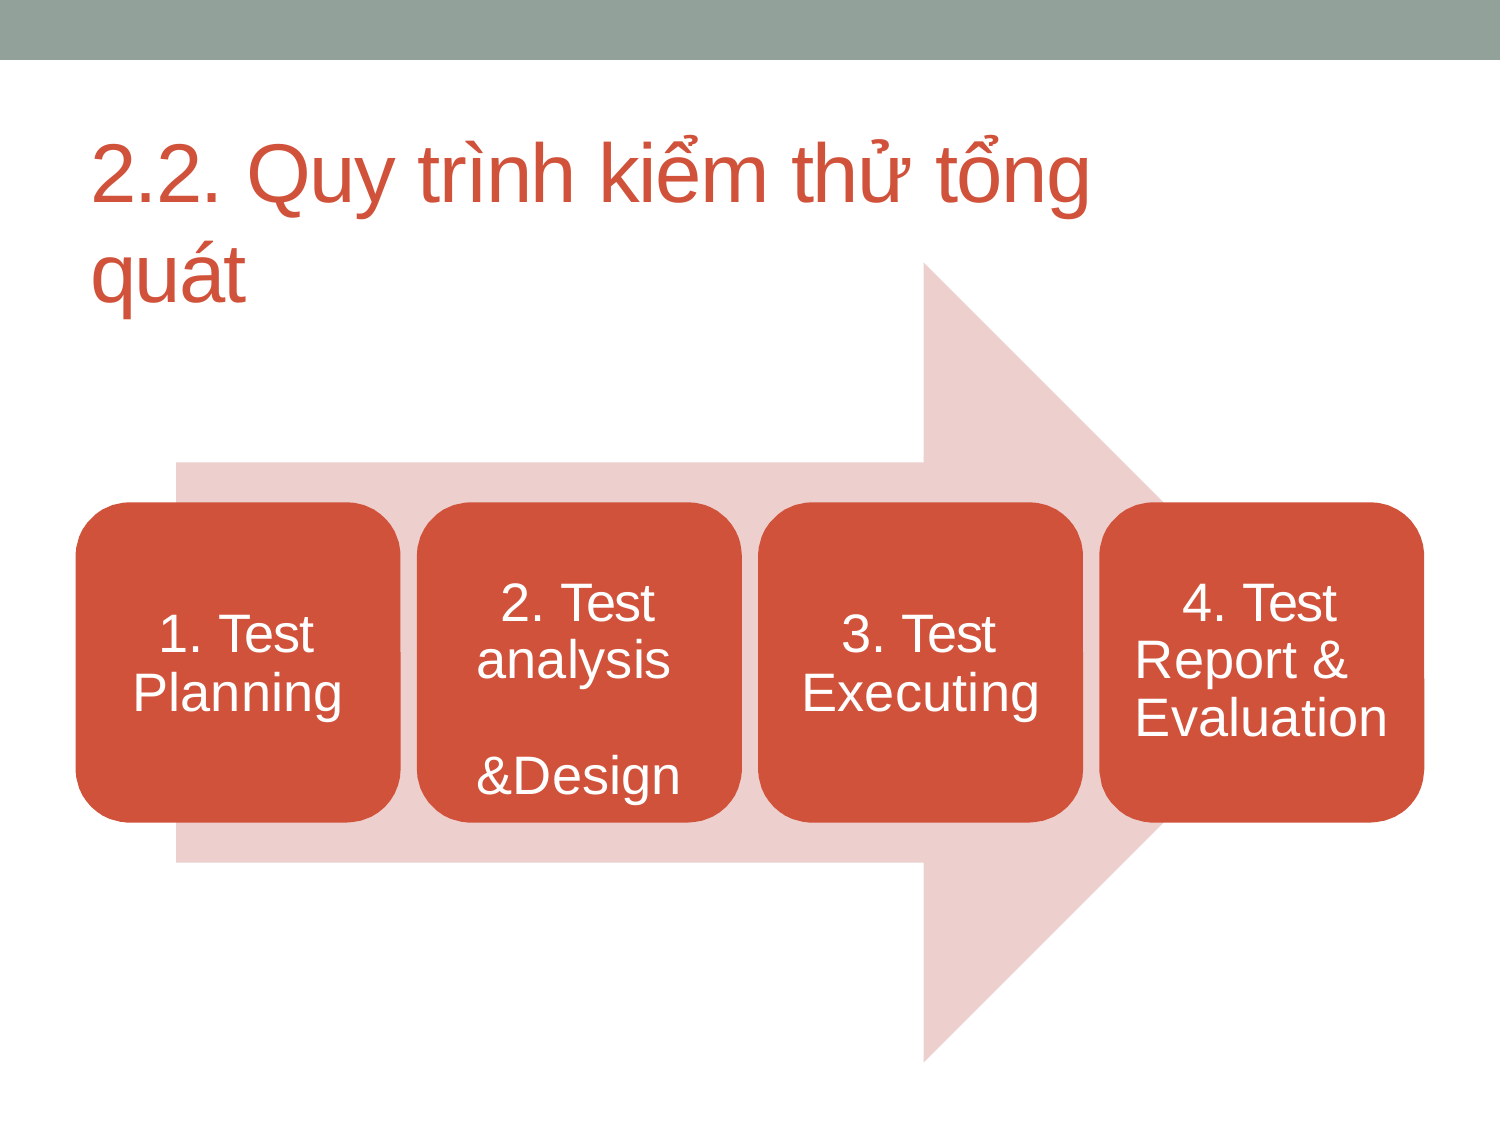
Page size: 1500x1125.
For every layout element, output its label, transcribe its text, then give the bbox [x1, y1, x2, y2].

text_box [75, 262, 1324, 1063]
title 2.2. Quy trình kiểm thử tổng quát [87, 116, 1251, 260]
text_box 4. Test Report & Evaluation [1329, 566, 1391, 749]
text_box [1329, 502, 1425, 823]
